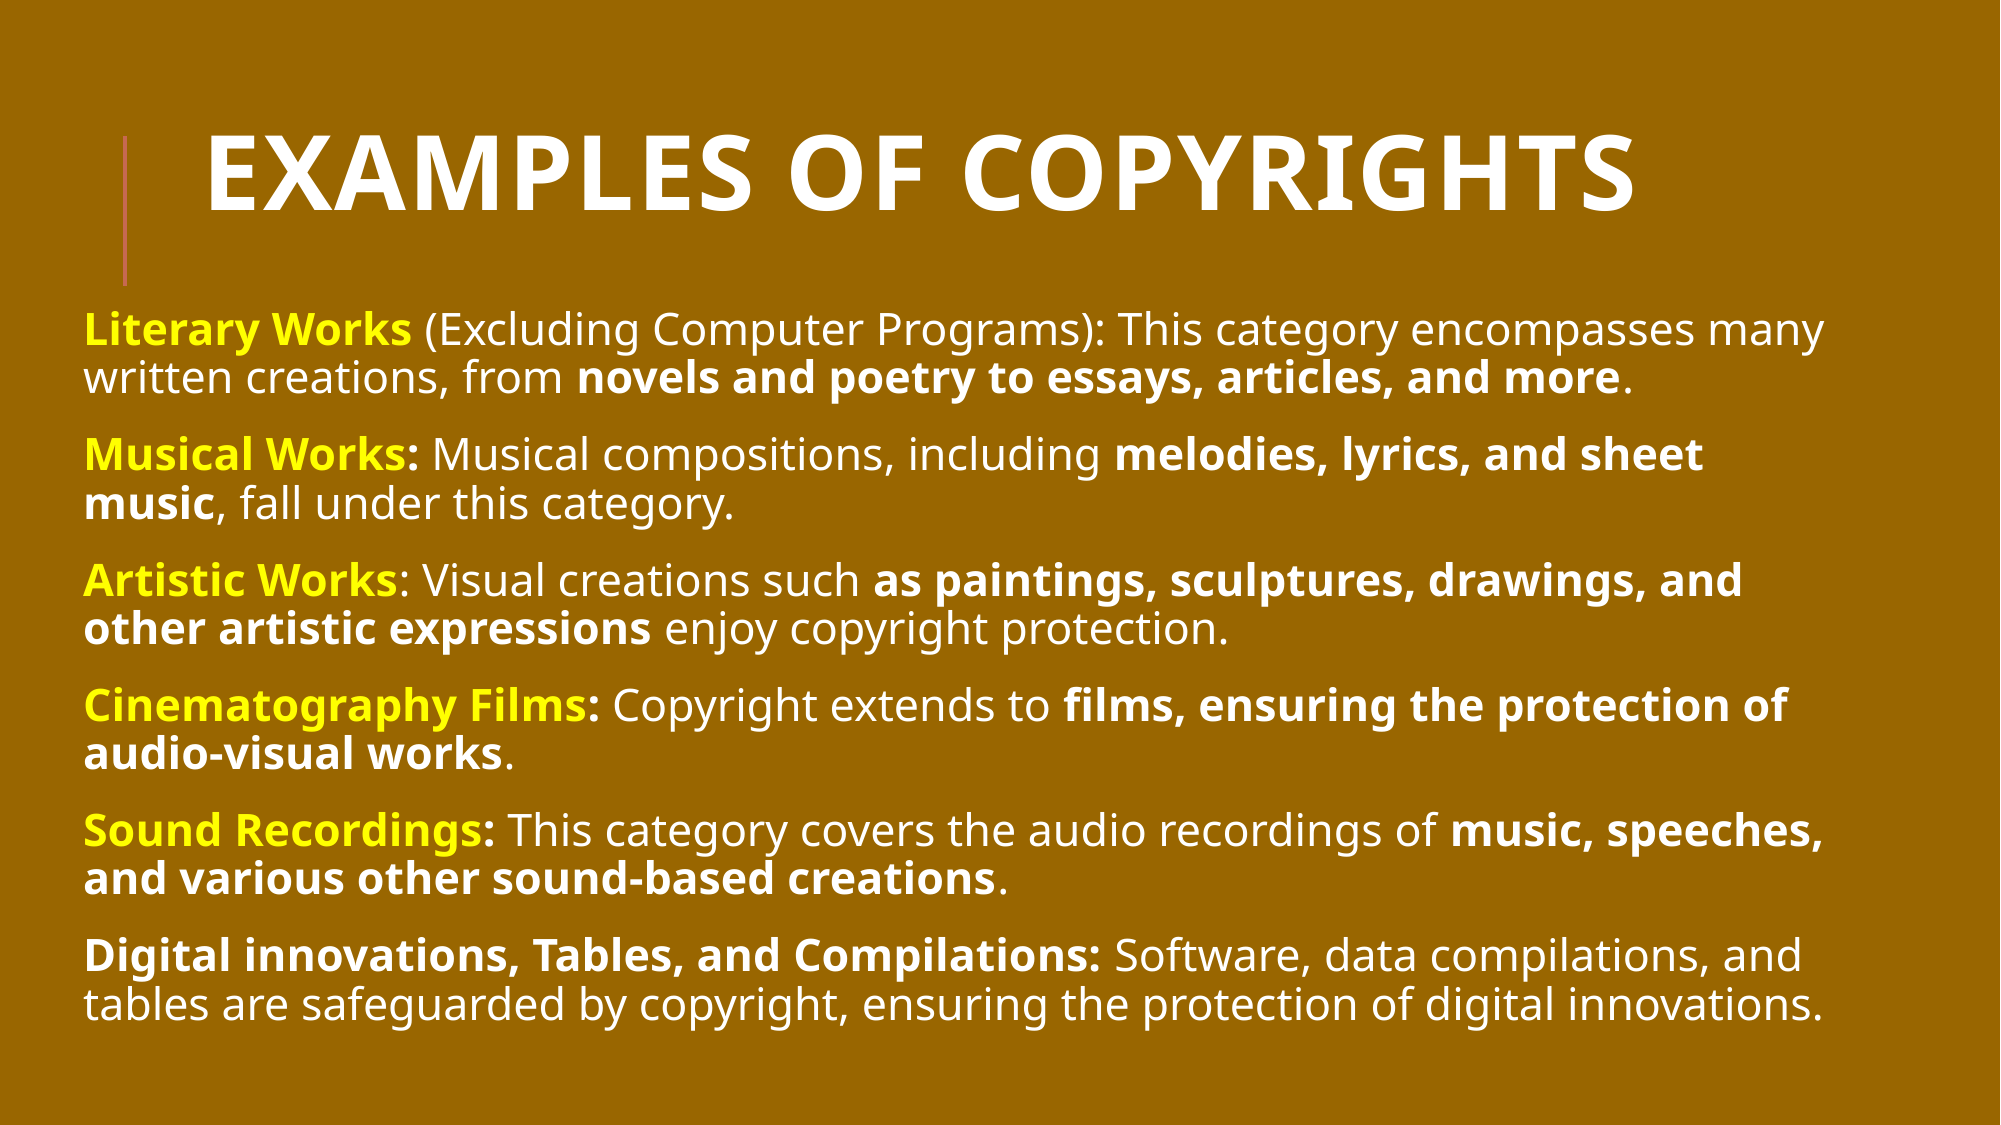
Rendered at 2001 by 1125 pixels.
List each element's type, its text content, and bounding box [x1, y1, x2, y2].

list Literary Works (Excluding Computer Programs): This category encompasses many written creations, from novels and poetry to essays, articles, and more. Musical Works: Musical compositions, including melodies, lyrics, and sheet music, fall under this category. Artistic Works: Visual creations such as paintings, sculptures, drawings, and other artistic expressions enjoy copyright protection. Cinematography Films: Copyright extends to films, ensuring the protection of audio-visual works. Sound Recordings: This category covers the audio recordings of music, speeches, and various other sound-based creations. Digital innovations, Tables, and Compilations: Software, data compilations, and tables are safeguarded by copyright, ensuring the protection of digital innovations. [61, 299, 1863, 1087]
title Examples of Copyrights [187, 99, 1808, 262]
